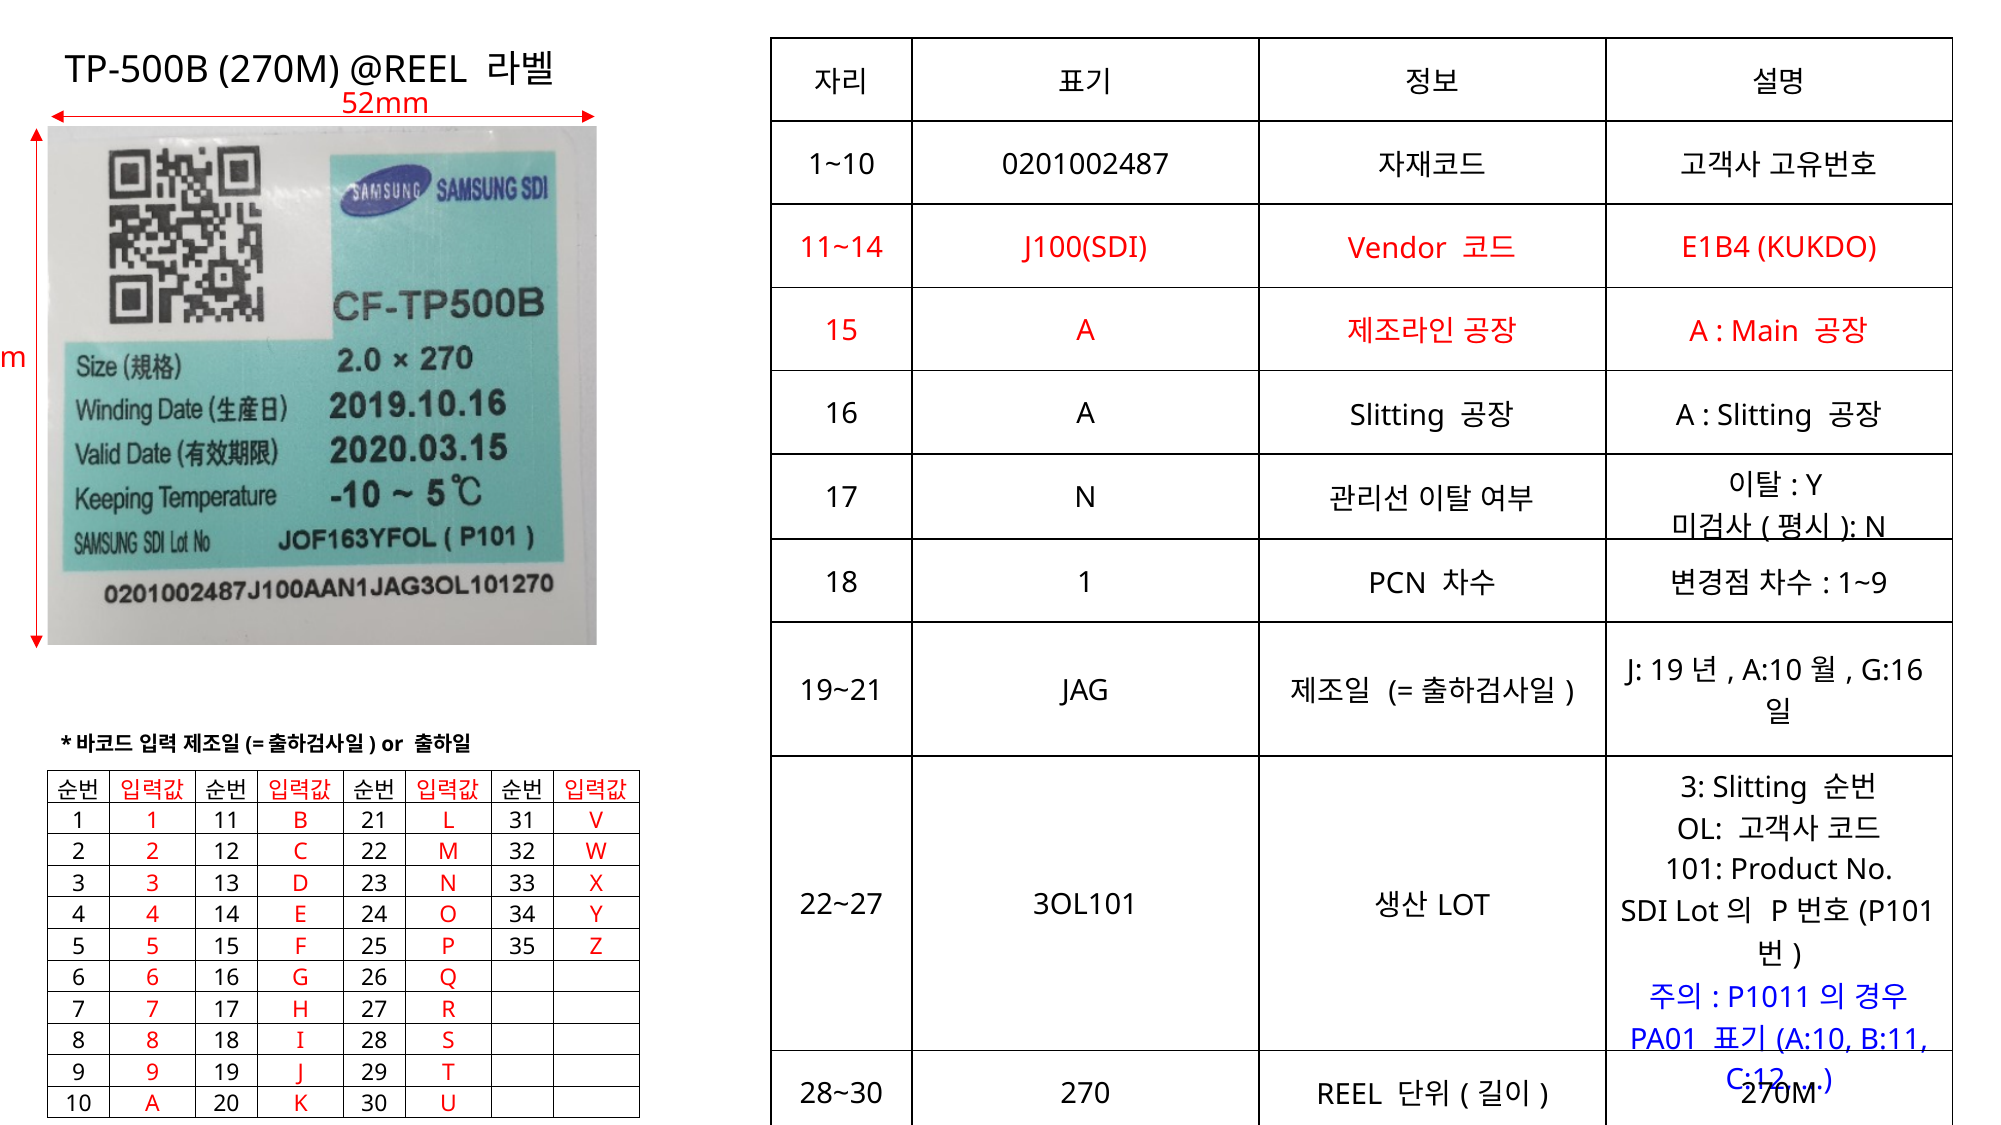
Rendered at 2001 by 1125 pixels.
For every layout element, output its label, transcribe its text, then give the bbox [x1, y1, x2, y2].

picture [62, 110, 582, 116]
table_cell [492, 1055, 553, 1086]
table_cell 제조라인 공장 [1260, 288, 1605, 370]
table_cell 19 [196, 1055, 257, 1086]
table_cell Y [554, 897, 639, 928]
table_cell 27 [344, 992, 405, 1023]
table_cell PCN 차수 [1260, 540, 1605, 621]
table_cell 33 [492, 866, 553, 896]
table_cell 15 [196, 929, 257, 960]
table_header 입력값 [110, 771, 195, 802]
table_cell REEL 단위(길이) [1260, 1051, 1605, 1125]
table_cell 6 [110, 961, 195, 991]
text_box 52mm [326, 76, 444, 110]
table_header 자리 [772, 39, 911, 120]
text_box 60mm [0, 330, 36, 381]
table_cell A : Main 공장 [1607, 288, 1952, 370]
table_cell T [406, 1055, 491, 1086]
table_cell 12 [196, 834, 257, 865]
table_cell 변경점 차수: 1~9 [1607, 540, 1952, 621]
table_cell V [554, 803, 639, 833]
table_cell 2 [110, 834, 195, 865]
table_cell 3 [110, 866, 195, 896]
table_cell 생산LOT [1260, 757, 1605, 1050]
table_cell 4 [110, 897, 195, 928]
table_header 순번 [344, 771, 405, 802]
table_cell 고객사 고유번호 [1607, 122, 1952, 203]
table_cell J100(SDI) [913, 205, 1258, 287]
table_cell 3 [48, 866, 109, 896]
table_cell 18 [196, 1024, 257, 1054]
picture [47, 117, 597, 661]
table_cell I [258, 1024, 343, 1054]
table_cell K [258, 1087, 343, 1117]
table_cell 22 [344, 834, 405, 865]
table_cell [554, 961, 639, 991]
table_cell R [406, 992, 491, 1023]
table_cell 28 [344, 1024, 405, 1054]
table_cell Vendor 코드 [1260, 205, 1605, 287]
table_cell 7 [48, 992, 109, 1023]
table_header 입력값 [554, 771, 639, 802]
text_box TP-500B (270M) @REEL 라벨 [49, 37, 571, 98]
table_cell 이탈: Y 미검사(평시): N [1607, 455, 1952, 538]
table_cell N [406, 866, 491, 896]
table_header 정보 [1260, 39, 1605, 120]
table_cell 8 [110, 1024, 195, 1054]
table_cell 26 [344, 961, 405, 991]
table_cell 32 [492, 834, 553, 865]
table_cell N [913, 455, 1258, 538]
table_header 입력값 [406, 771, 491, 802]
table_cell 31 [492, 803, 553, 833]
table_cell 10 [48, 1087, 109, 1117]
table_cell [554, 992, 639, 1023]
table_cell 7 [110, 992, 195, 1023]
table_cell C [258, 834, 343, 865]
table_cell 15 [772, 288, 911, 370]
text_box *바코드 입력 제조일(=출하검사일) or 출하일 [45, 723, 505, 764]
table_cell 1 [913, 540, 1258, 621]
table_cell 35 [492, 929, 553, 960]
table_cell 제조일 (=출하검사일) [1260, 623, 1605, 755]
table_cell Z [554, 929, 639, 960]
table_cell J: 19년, A:10월, G:16일 [1607, 623, 1952, 755]
table_cell 23 [344, 866, 405, 896]
table_header 설명 [1607, 39, 1952, 120]
table_cell U [406, 1087, 491, 1117]
table_cell JAG [913, 623, 1258, 755]
table_cell 9 [48, 1055, 109, 1086]
table_cell 28~30 [772, 1051, 911, 1125]
table_cell 34 [492, 897, 553, 928]
table_cell 1 [48, 803, 109, 833]
table_cell A [913, 288, 1258, 370]
text_box 60mm [37, 330, 42, 381]
table_cell 24 [344, 897, 405, 928]
table_cell [554, 1055, 639, 1086]
table_cell 관리선 이탈 여부 [1260, 455, 1605, 538]
table_cell 20 [196, 1087, 257, 1117]
table_cell 1~10 [772, 122, 911, 203]
table_cell [492, 1024, 553, 1054]
table_cell E1B4 (KUKDO) [1607, 205, 1952, 287]
table_header 순번 [196, 771, 257, 802]
table_cell [554, 1024, 639, 1054]
table_header 표기 [913, 39, 1258, 120]
table_cell 3OL101 [913, 757, 1258, 1050]
table_cell 270 [913, 1051, 1258, 1125]
table_cell 22~27 [772, 757, 911, 1050]
table_cell 21 [344, 803, 405, 833]
table_cell 5 [48, 929, 109, 960]
table_cell 270M [1607, 1051, 1952, 1125]
table_header 입력값 [258, 771, 343, 802]
table_cell 17 [196, 992, 257, 1023]
table_cell [492, 961, 553, 991]
table_cell 19~21 [772, 623, 911, 755]
table_cell Q [406, 961, 491, 991]
table_cell 11 [196, 803, 257, 833]
table_cell 30 [344, 1087, 405, 1117]
table_cell 25 [344, 929, 405, 960]
table_cell 1 [110, 803, 195, 833]
table_cell W [554, 834, 639, 865]
table_cell 8 [48, 1024, 109, 1054]
table_cell 3: Slitting 순번 OL: 고객사 코드 101: Product No. SDI Lot의 P번호(P101번) 주의: P1011의 경우 PA01 표기(A:10, B:11, C:12, …) [1607, 757, 1952, 1050]
table_cell 29 [344, 1055, 405, 1086]
table_cell M [406, 834, 491, 865]
table_cell L [406, 803, 491, 833]
table_header 순번 [48, 771, 109, 802]
table_cell E [258, 897, 343, 928]
table_cell A [110, 1087, 195, 1117]
table_cell S [406, 1024, 491, 1054]
table_cell H [258, 992, 343, 1023]
table_cell 4 [48, 897, 109, 928]
table_cell J [258, 1055, 343, 1086]
table_cell 14 [196, 897, 257, 928]
table_cell 16 [196, 961, 257, 991]
table_cell [492, 992, 553, 1023]
table_cell O [406, 897, 491, 928]
table_cell 0201002487 [913, 122, 1258, 203]
table_cell 5 [110, 929, 195, 960]
table_cell G [258, 961, 343, 991]
table_cell [492, 1087, 553, 1117]
table_cell 13 [196, 866, 257, 896]
table_cell B [258, 803, 343, 833]
table_cell 18 [772, 540, 911, 621]
table_header 순번 [492, 771, 553, 802]
table_cell 11~14 [772, 205, 911, 287]
table_cell 자재코드 [1260, 122, 1605, 203]
table_cell 9 [110, 1055, 195, 1086]
table_cell 2 [48, 834, 109, 865]
table_cell A [913, 371, 1258, 453]
table_cell [554, 1087, 639, 1117]
table_cell 16 [772, 371, 911, 453]
table_cell P [406, 929, 491, 960]
table_cell A : Slitting 공장 [1607, 371, 1952, 453]
table_cell X [554, 866, 639, 896]
table_cell F [258, 929, 343, 960]
table_cell 6 [48, 961, 109, 991]
table_cell 17 [772, 455, 911, 538]
table_cell Slitting 공장 [1260, 371, 1605, 453]
table_cell D [258, 866, 343, 896]
